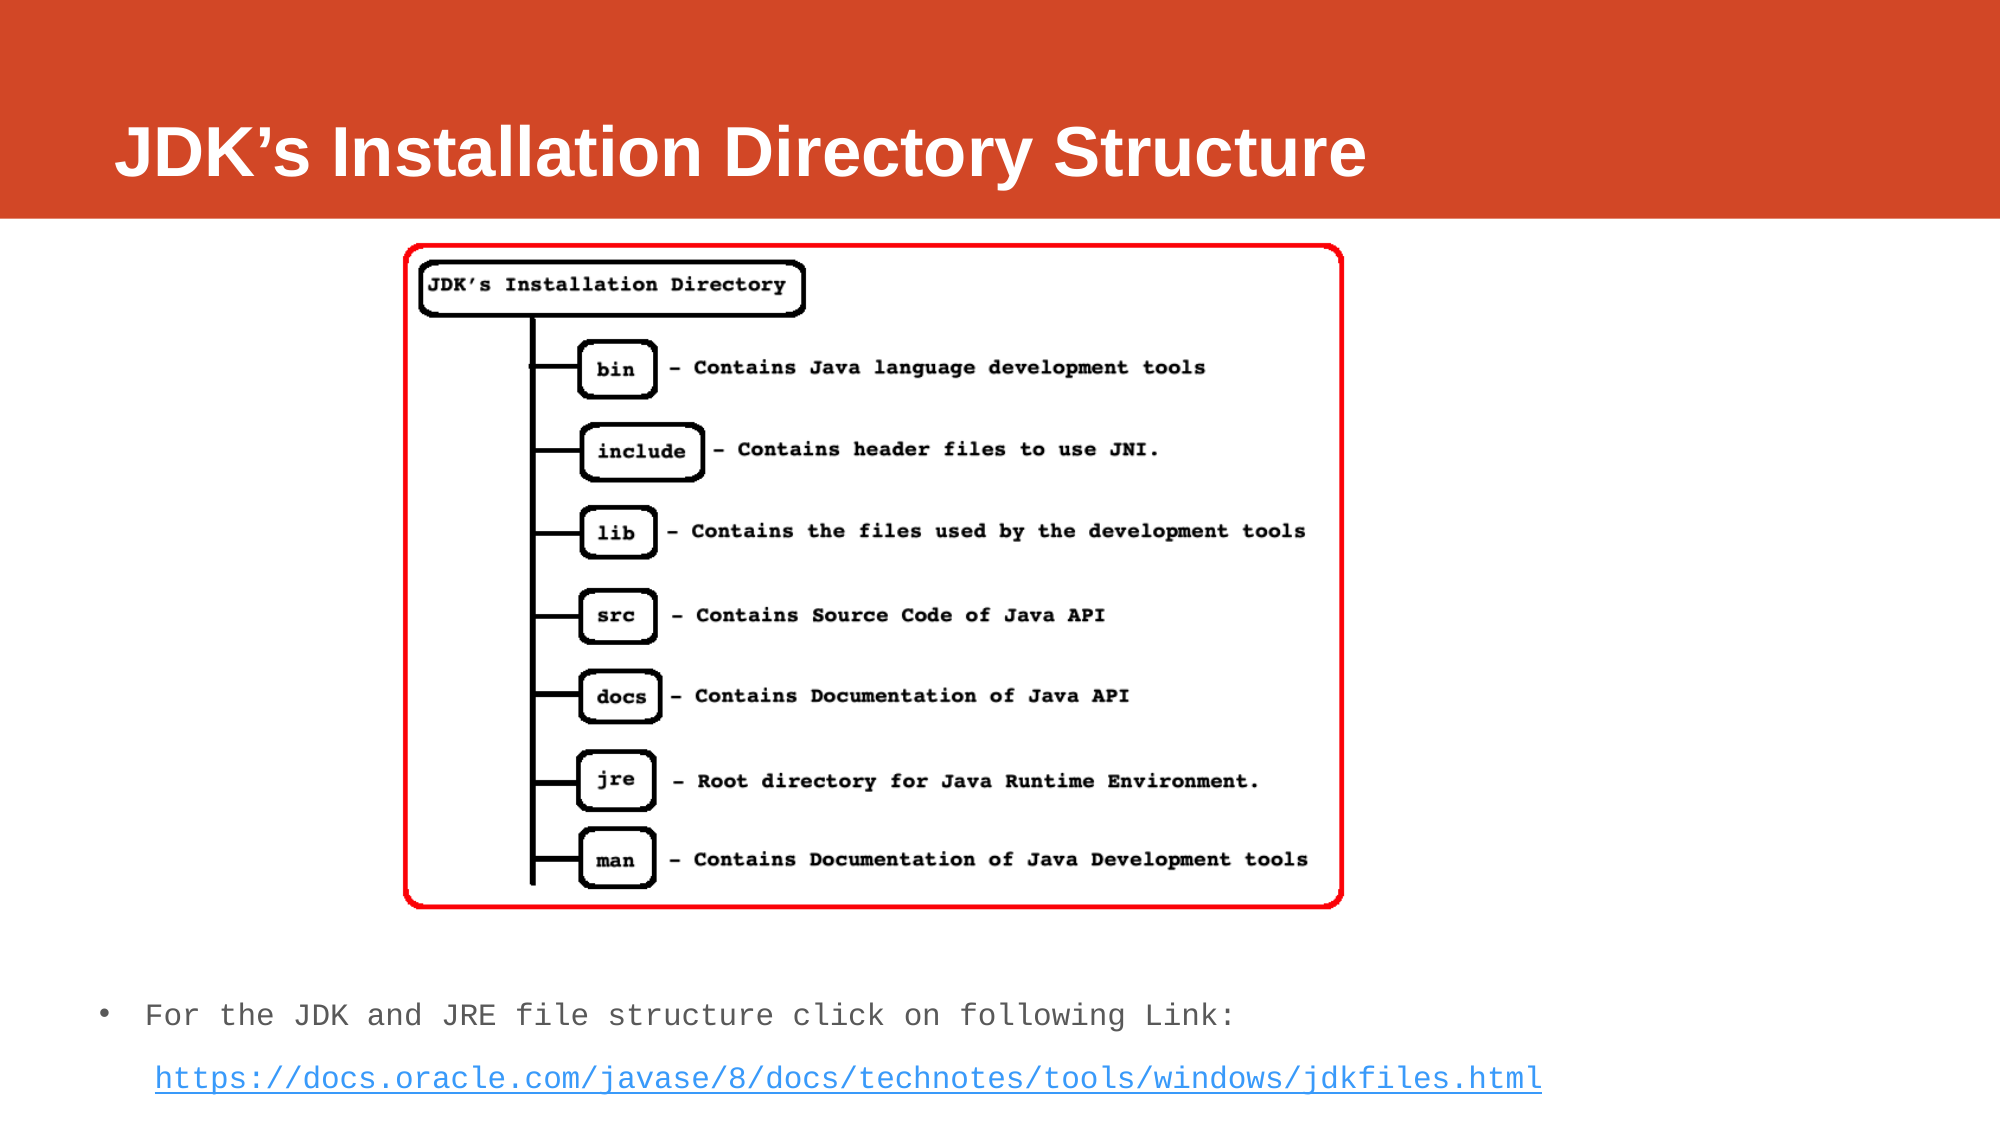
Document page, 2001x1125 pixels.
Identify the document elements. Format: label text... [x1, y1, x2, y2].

title JDK’s Installation Directory Structure [99, 0, 1863, 199]
picture [395, 236, 1356, 920]
list For the JDK and JRE file structure click on following Link: https://docs.oracle.com/javase/8/docs/technotes/tools/windows/jdkfiles.html [99, 299, 1863, 1100]
